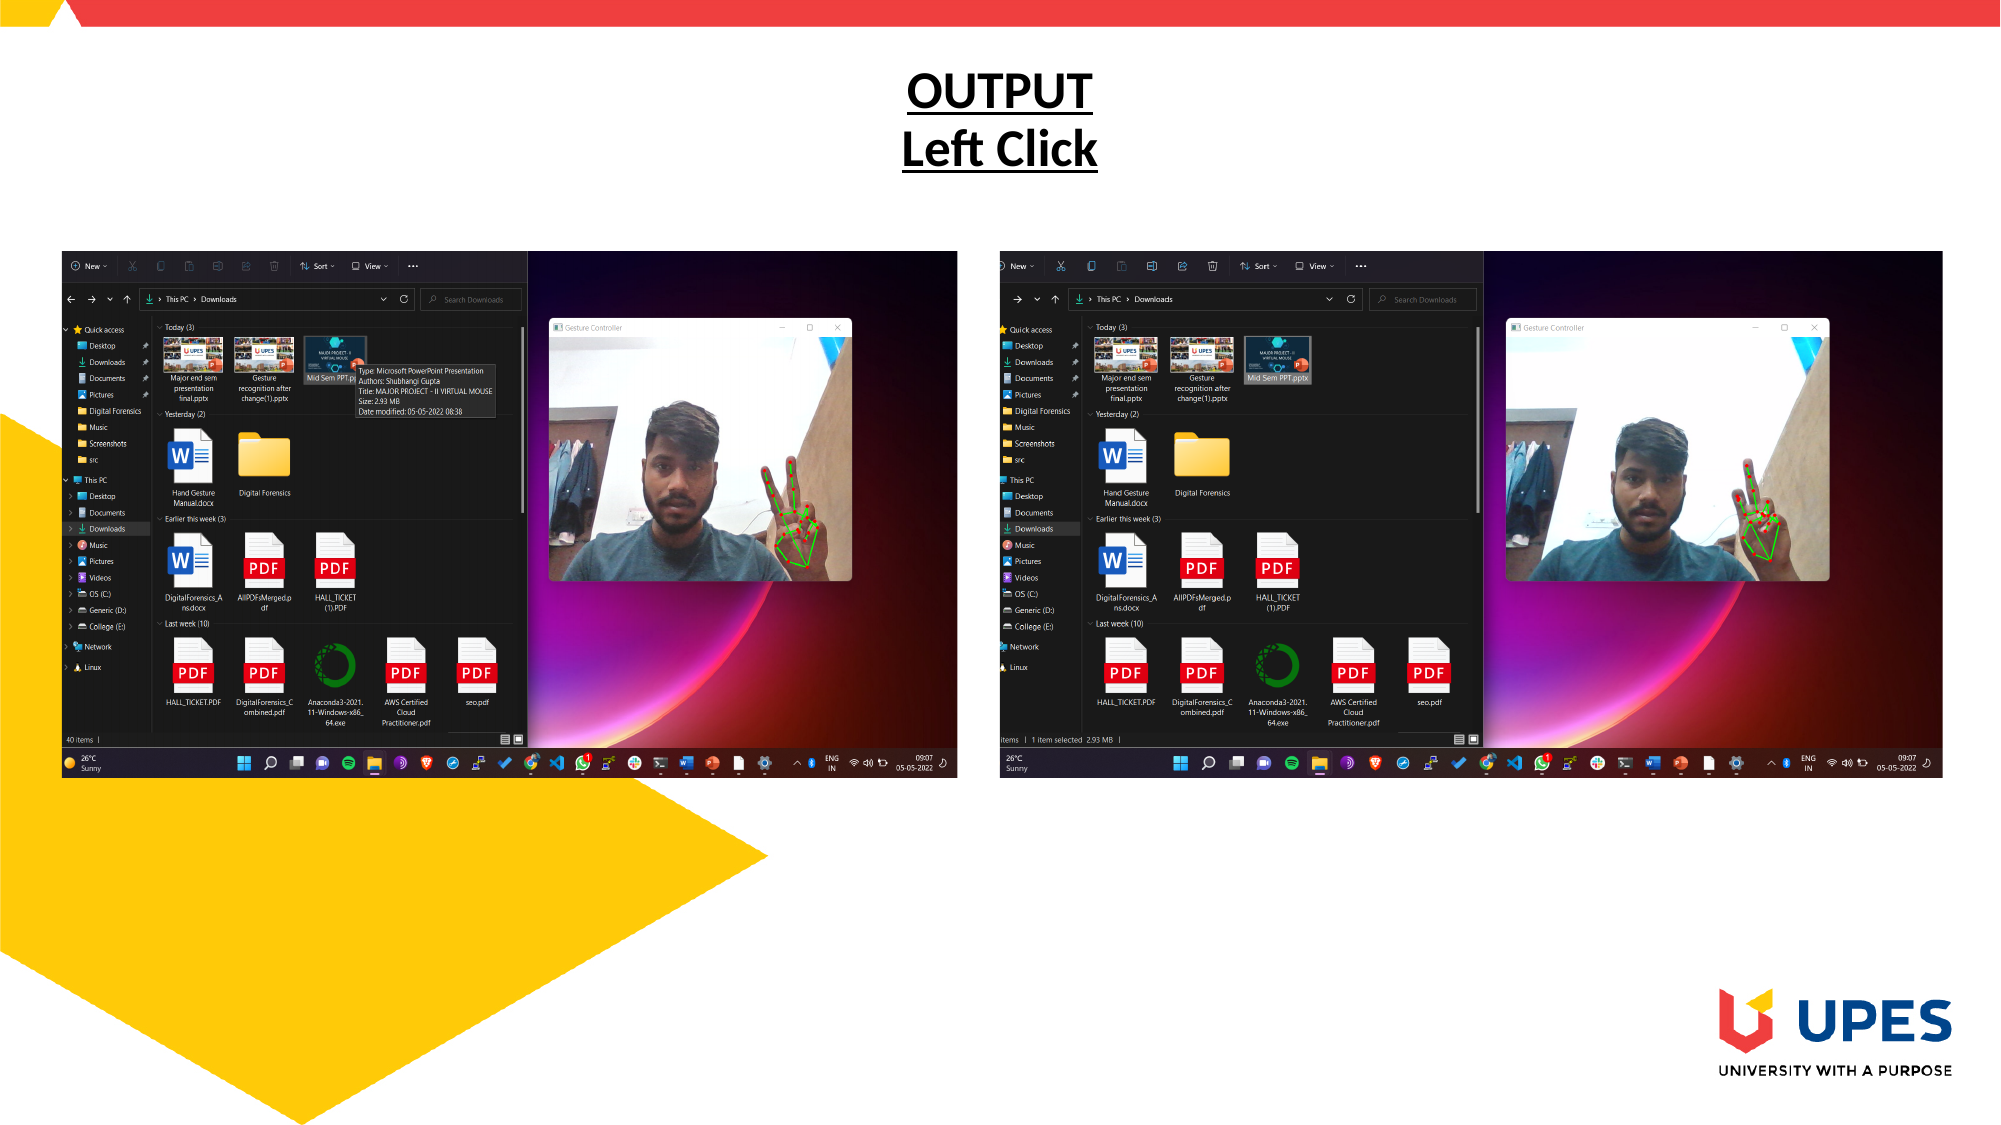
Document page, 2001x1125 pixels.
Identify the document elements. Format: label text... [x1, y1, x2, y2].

picture [0, 0, 2001, 1125]
title OUTPUT Left Click [0, 55, 2000, 186]
